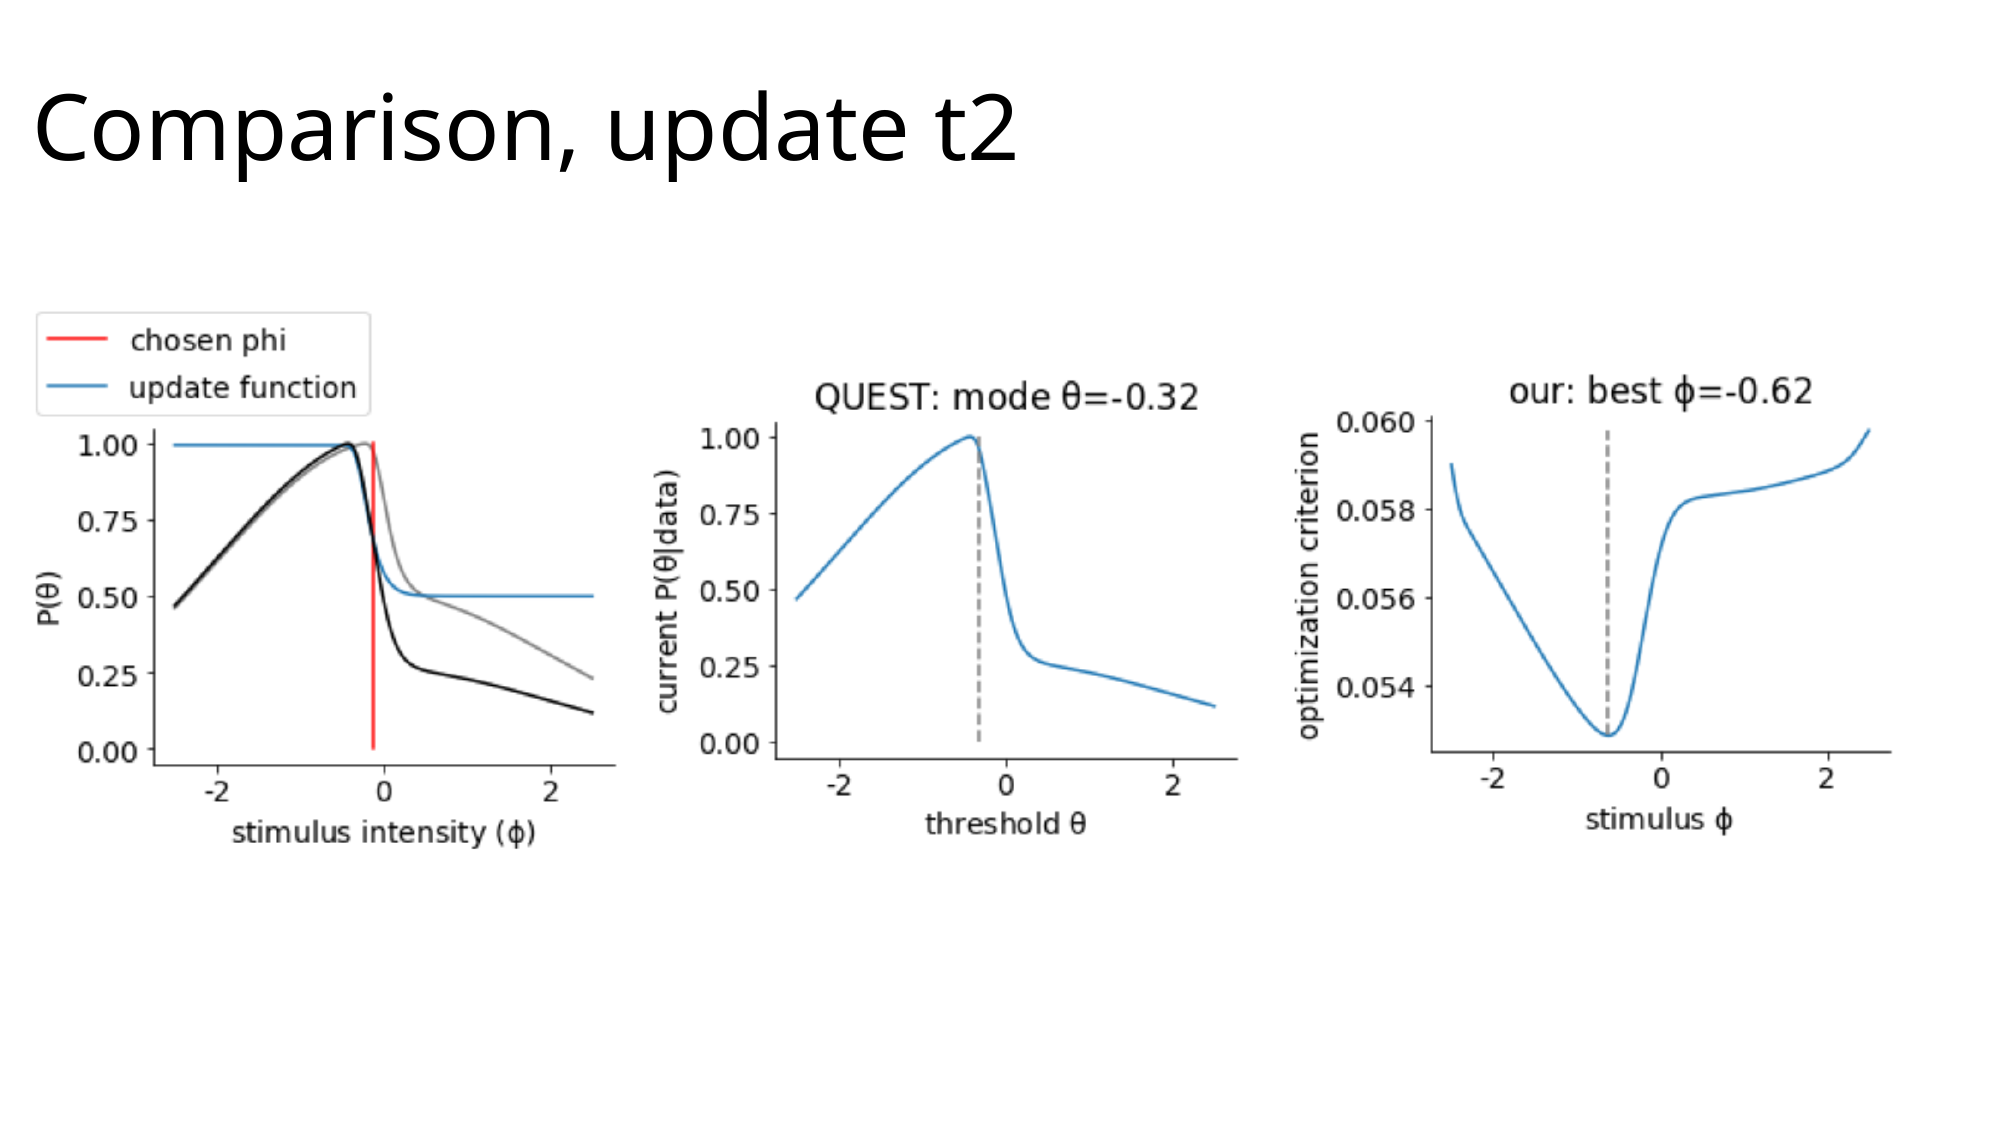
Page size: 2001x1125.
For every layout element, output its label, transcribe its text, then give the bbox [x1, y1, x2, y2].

picture [1288, 361, 1899, 845]
picture [642, 373, 1241, 845]
title Comparison, update t2 [17, 22, 1742, 240]
picture [24, 307, 619, 861]
